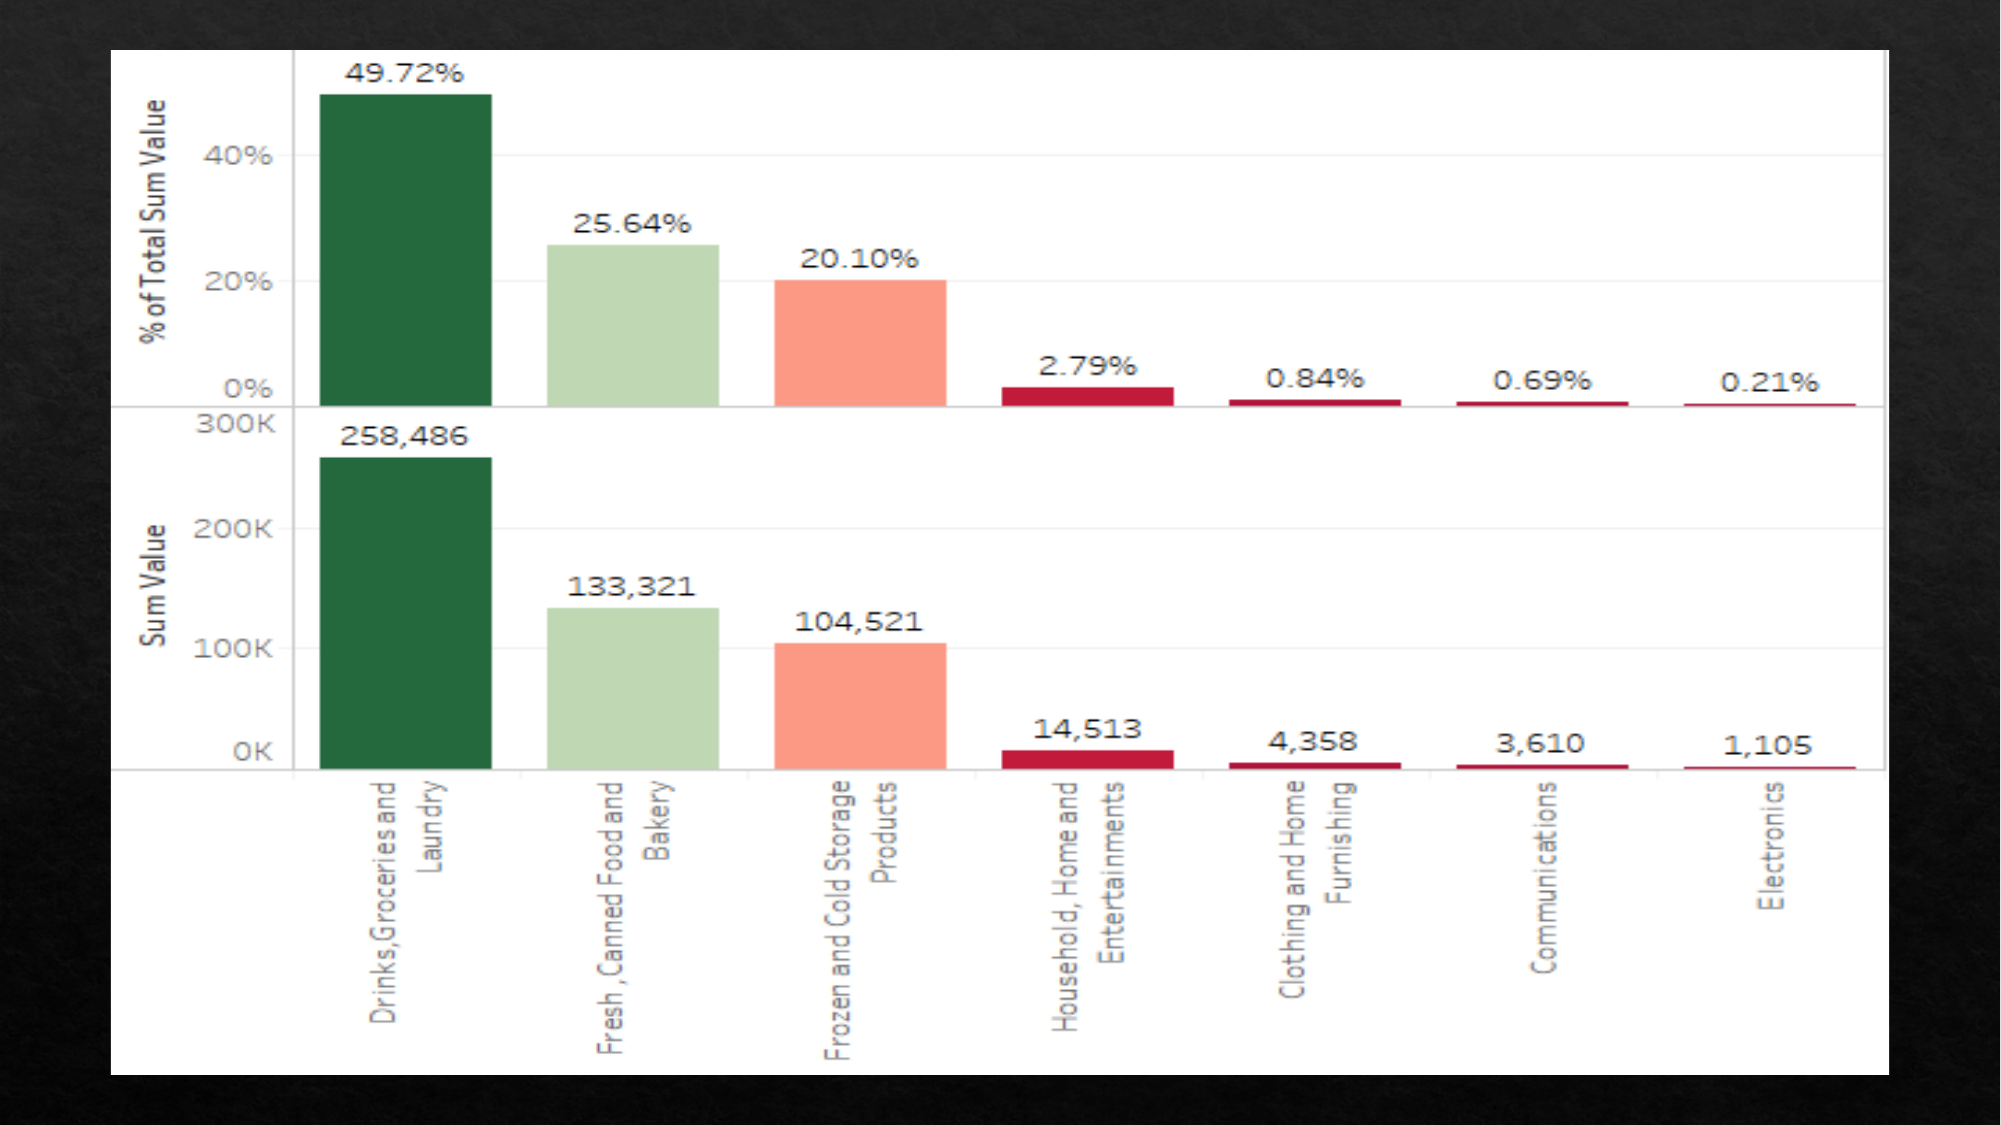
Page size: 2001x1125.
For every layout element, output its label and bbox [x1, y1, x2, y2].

picture [110, 50, 1890, 1075]
